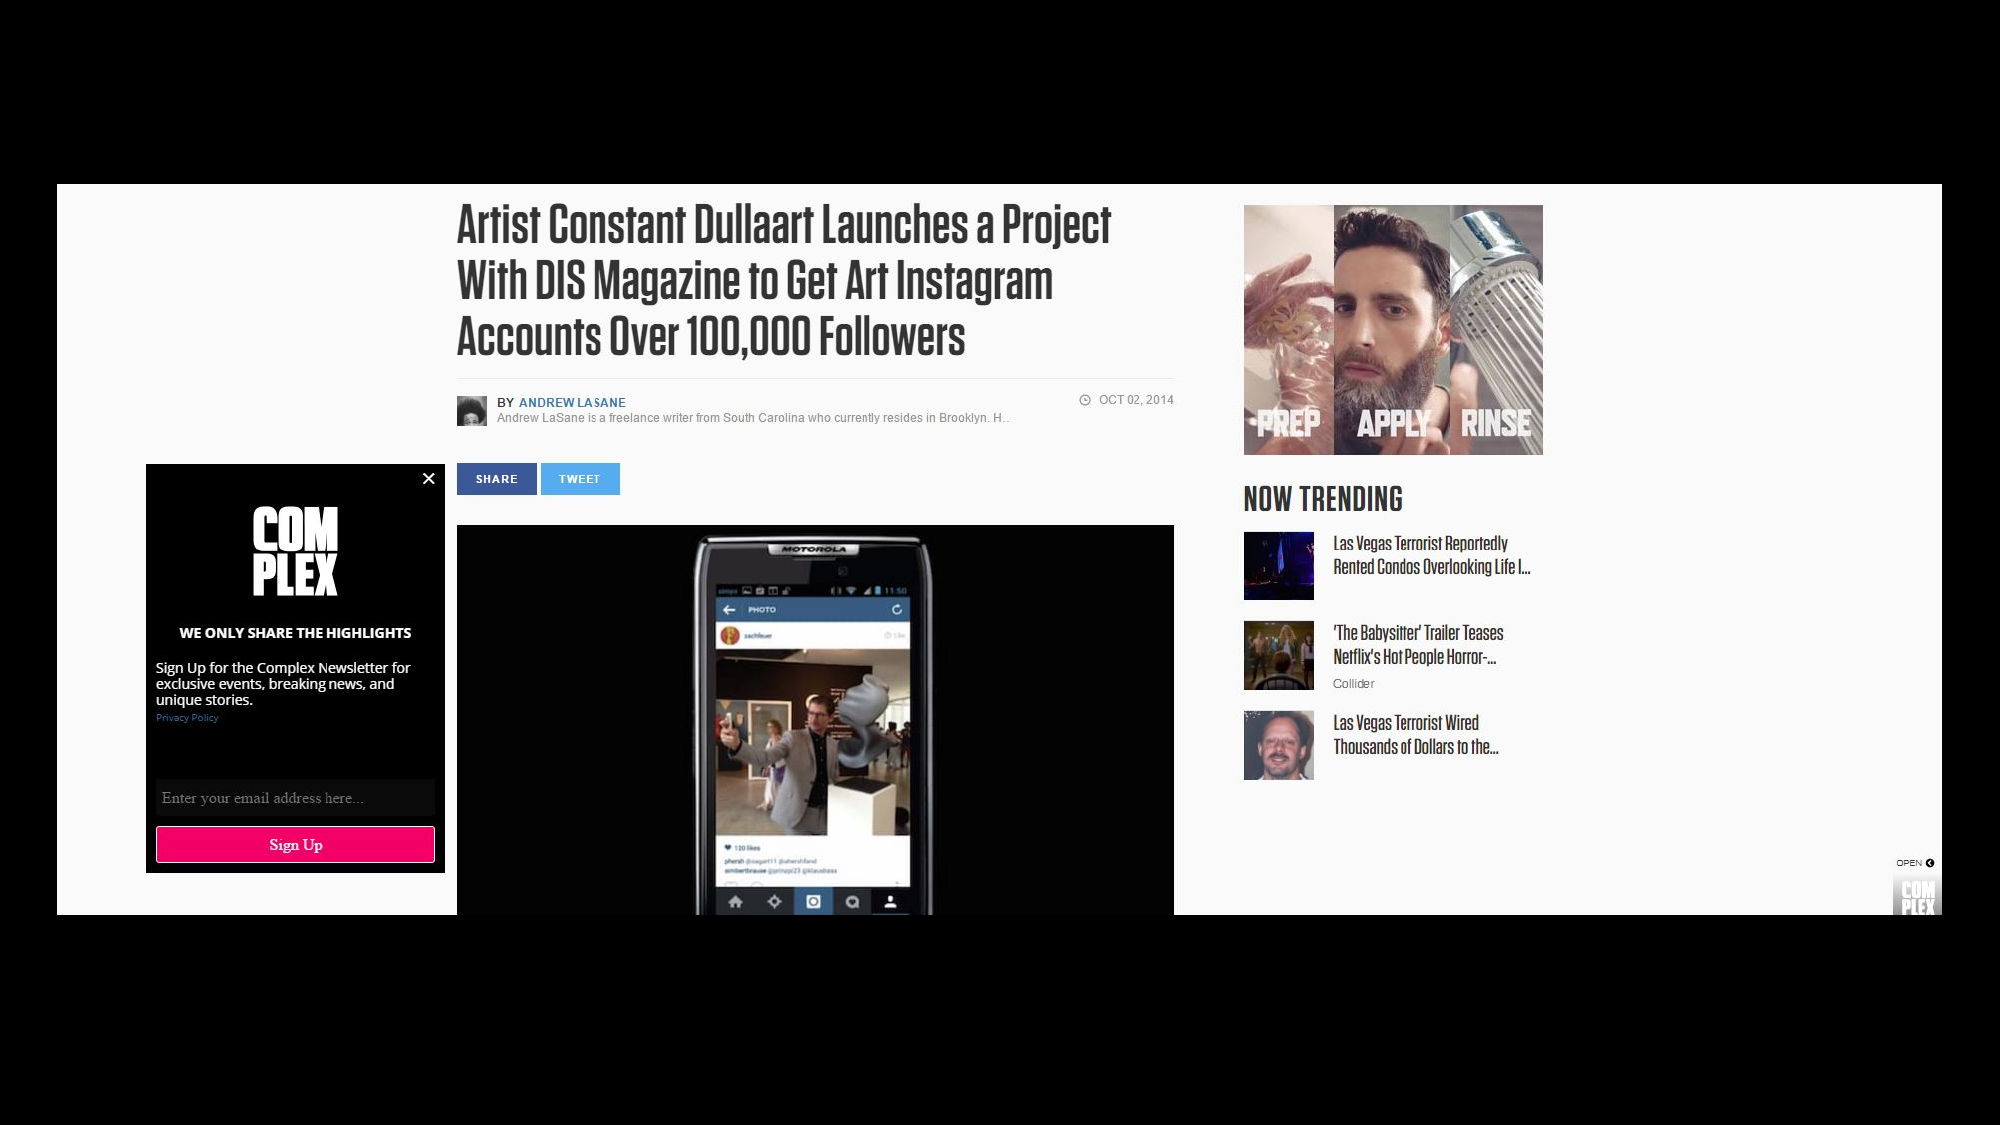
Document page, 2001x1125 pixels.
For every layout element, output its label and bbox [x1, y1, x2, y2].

picture [57, 184, 1942, 915]
